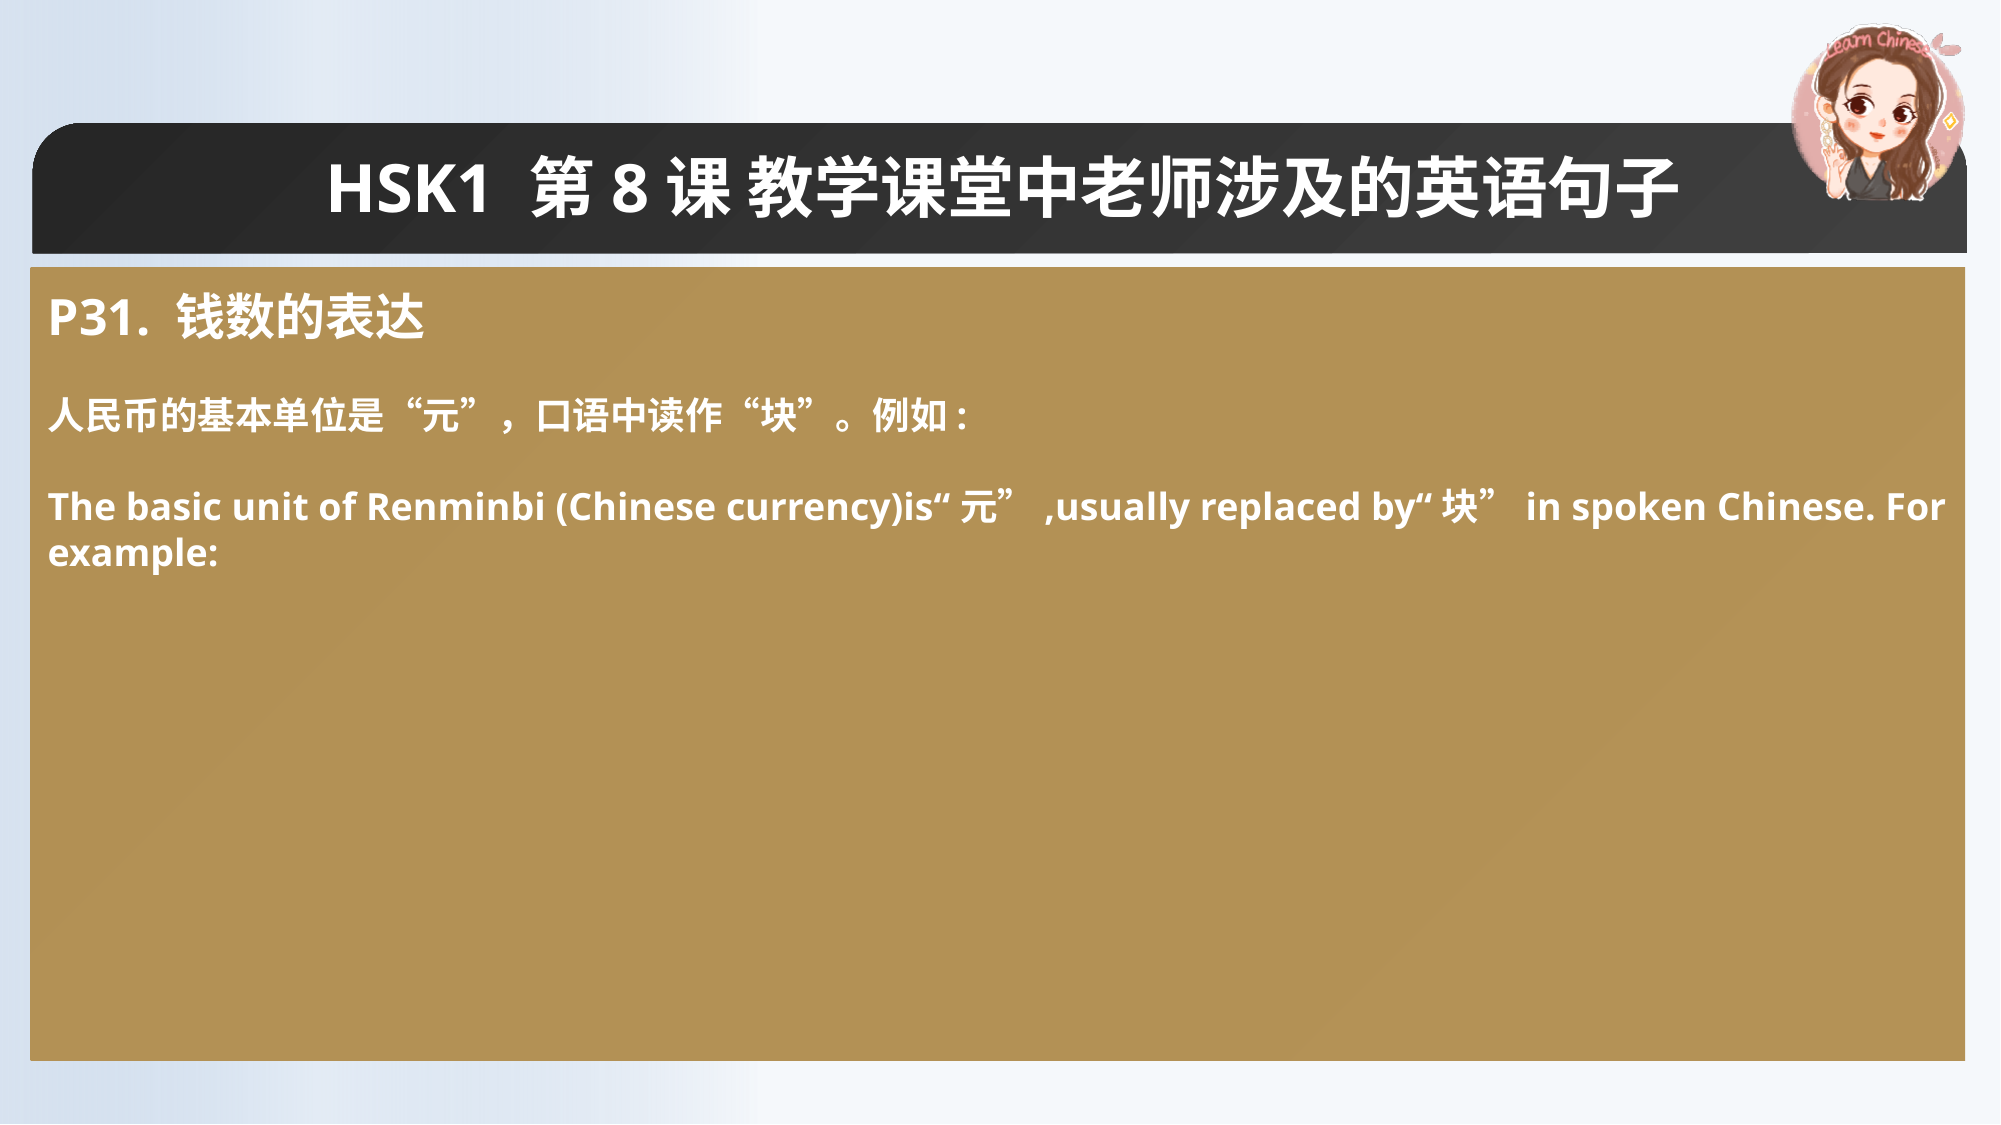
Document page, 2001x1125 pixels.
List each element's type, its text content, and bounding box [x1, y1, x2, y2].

text_box P31. 钱数的表达 人民币的基本单位是“元”，口语中读作“块”。例如: The basic unit of Renminbi (Chinese currency)is“元”,usually replaced by“块”in spoken Chinese. For example: [32, 291, 1968, 582]
picture [0, 0, 2001, 1125]
text_box [45, 122, 1758, 138]
text_box [31, 168, 1969, 255]
text_box HSK1 第8课 教学课堂中老师涉及的英语句子 [32, 138, 1758, 234]
text_box [29, 266, 1966, 1062]
